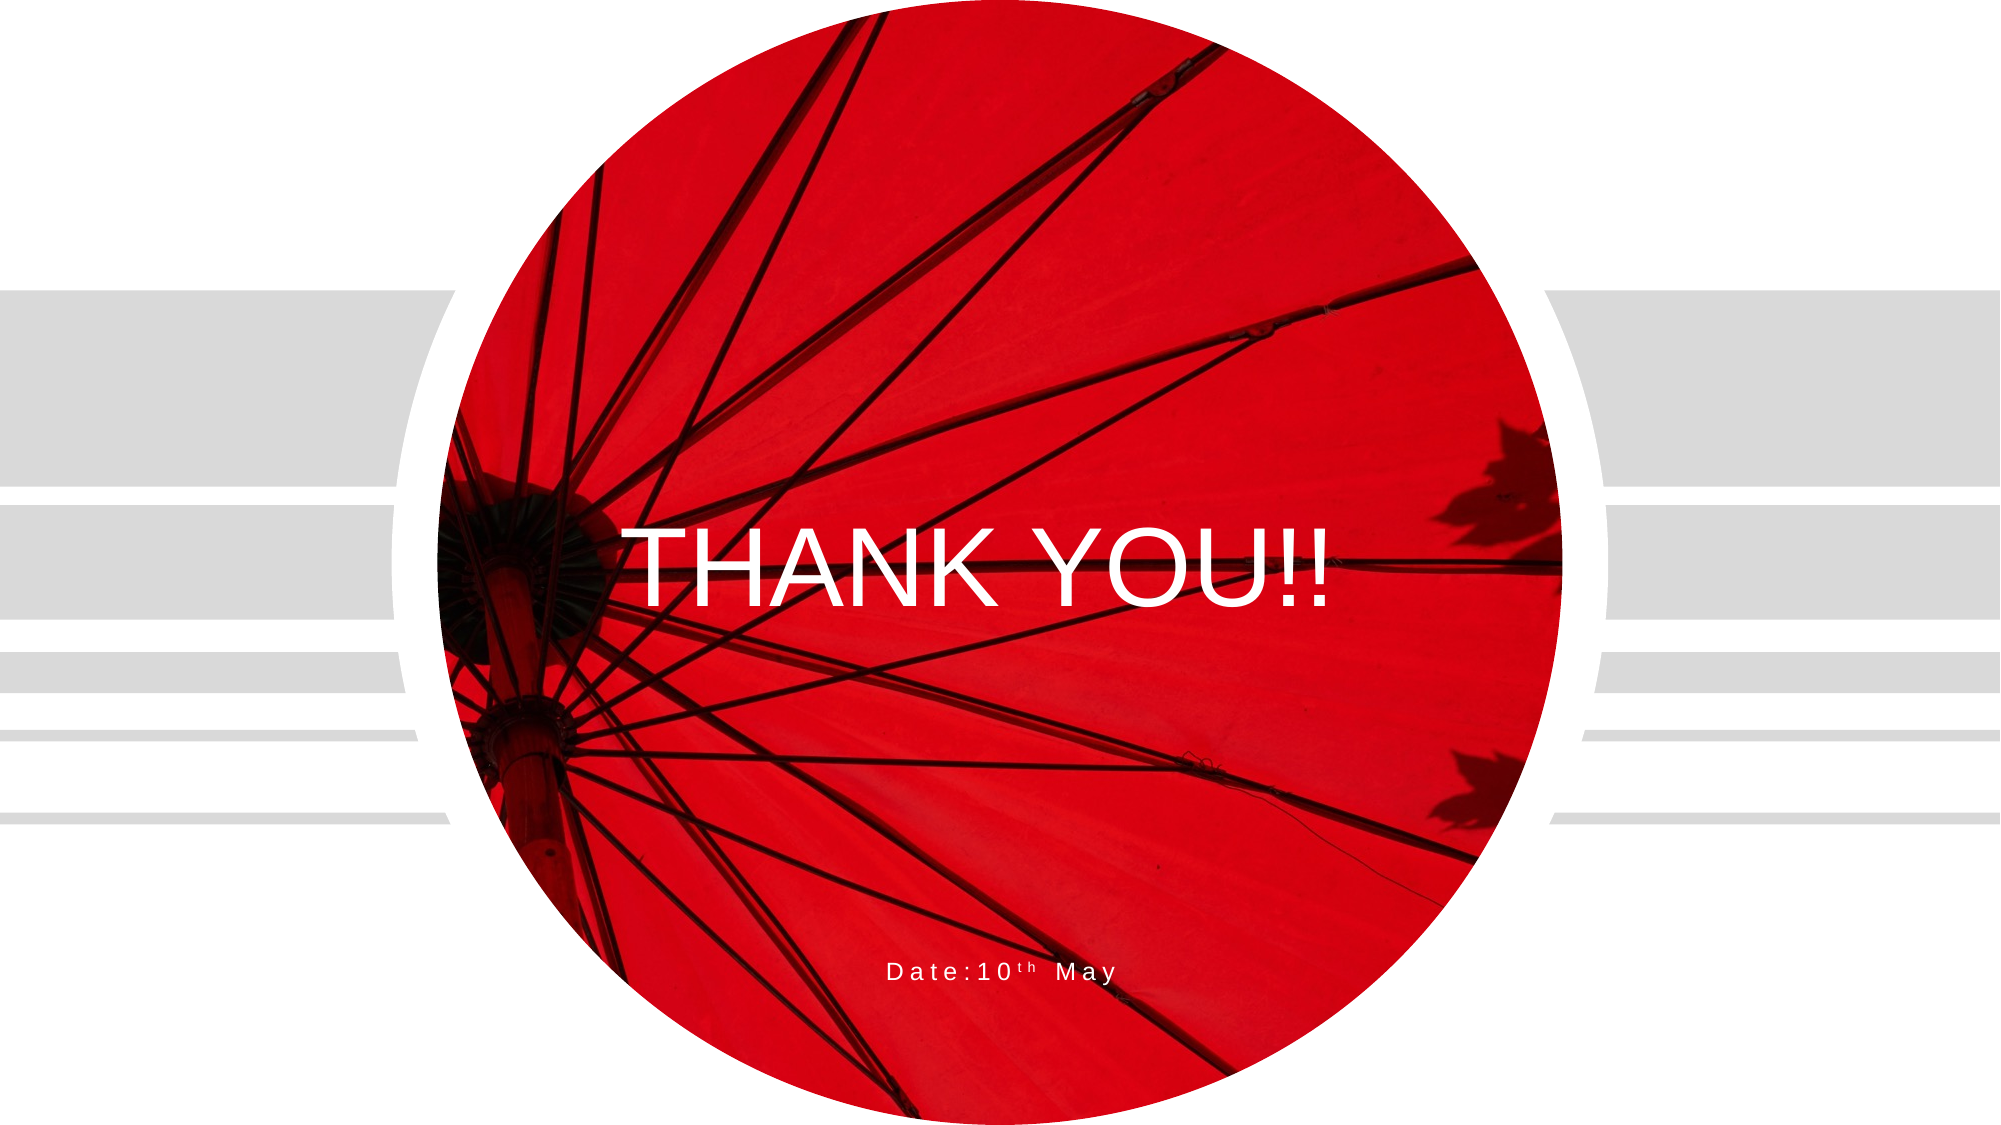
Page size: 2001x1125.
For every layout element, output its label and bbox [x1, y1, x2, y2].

picture [437, 0, 1563, 1125]
